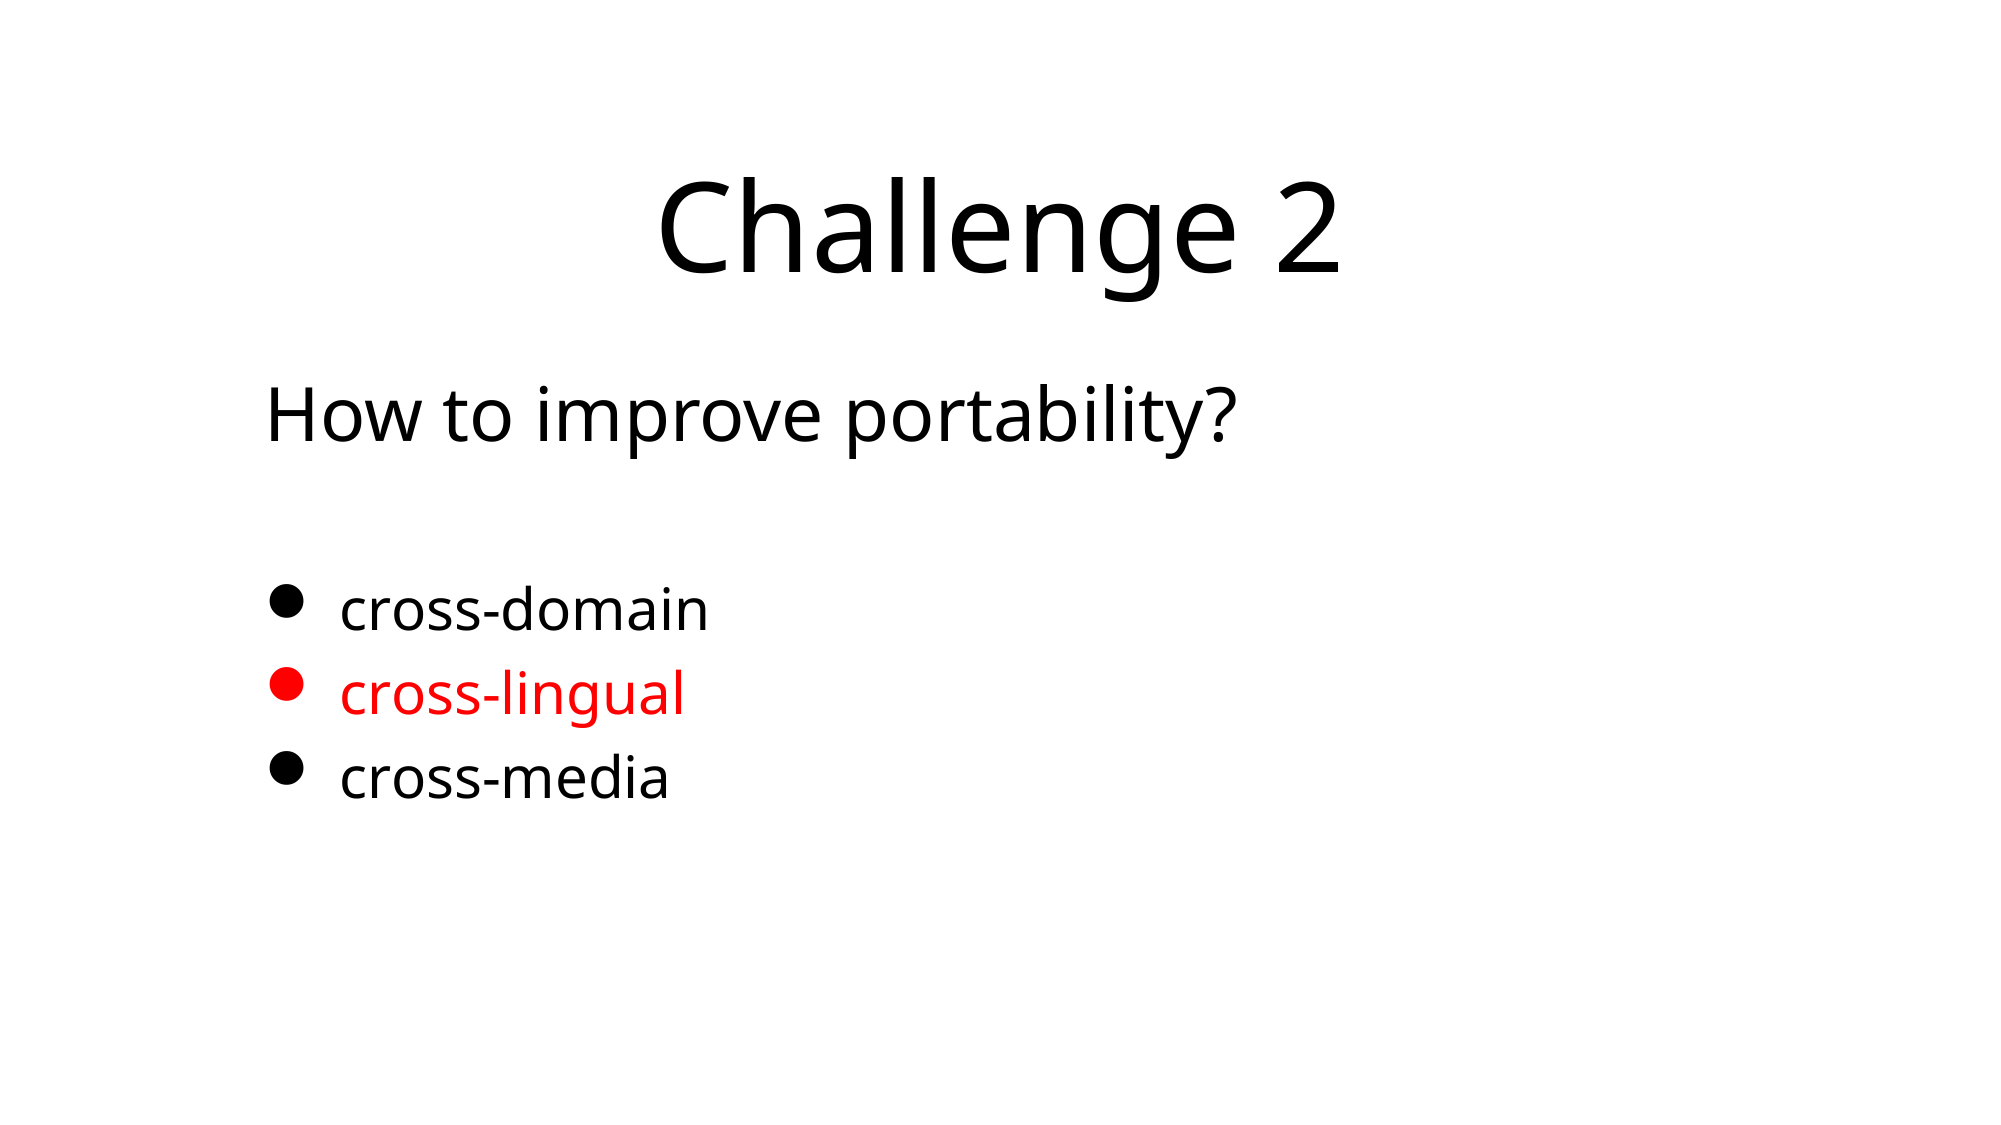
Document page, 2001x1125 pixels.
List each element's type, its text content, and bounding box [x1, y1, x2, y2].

title Challenge 2 [249, 117, 1750, 307]
subtitle How to improve portability? cross-domain cross-lingual cross-media [249, 369, 1750, 995]
